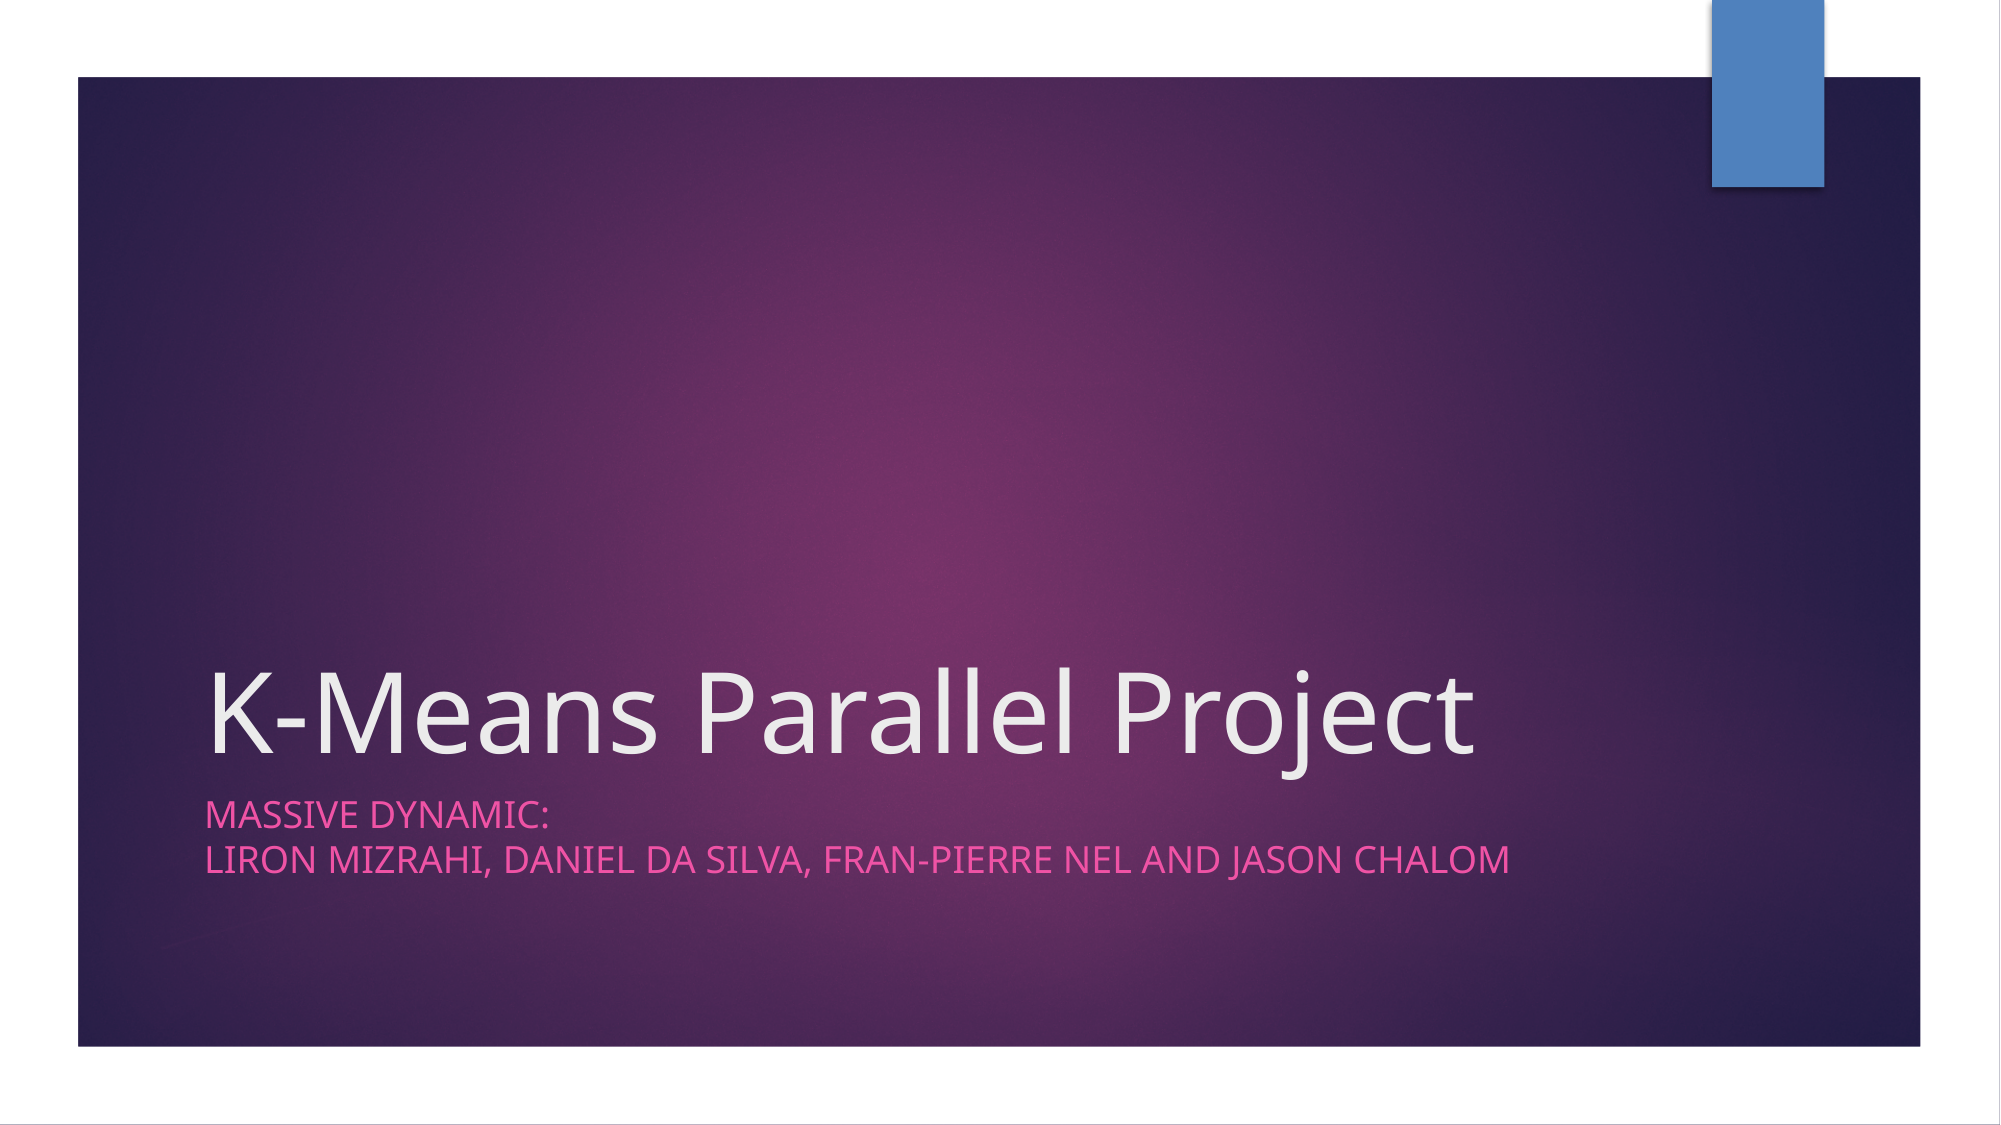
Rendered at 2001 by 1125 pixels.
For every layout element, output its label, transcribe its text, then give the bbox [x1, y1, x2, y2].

text_box K-Means Parallel Project [189, 344, 1637, 783]
text_box Massive DyNamic: Liron Mizrahi, Daniel da Silva, Fran-pierre Nel and Jason Chalom [189, 783, 1637, 925]
picture [79, 78, 1920, 1046]
